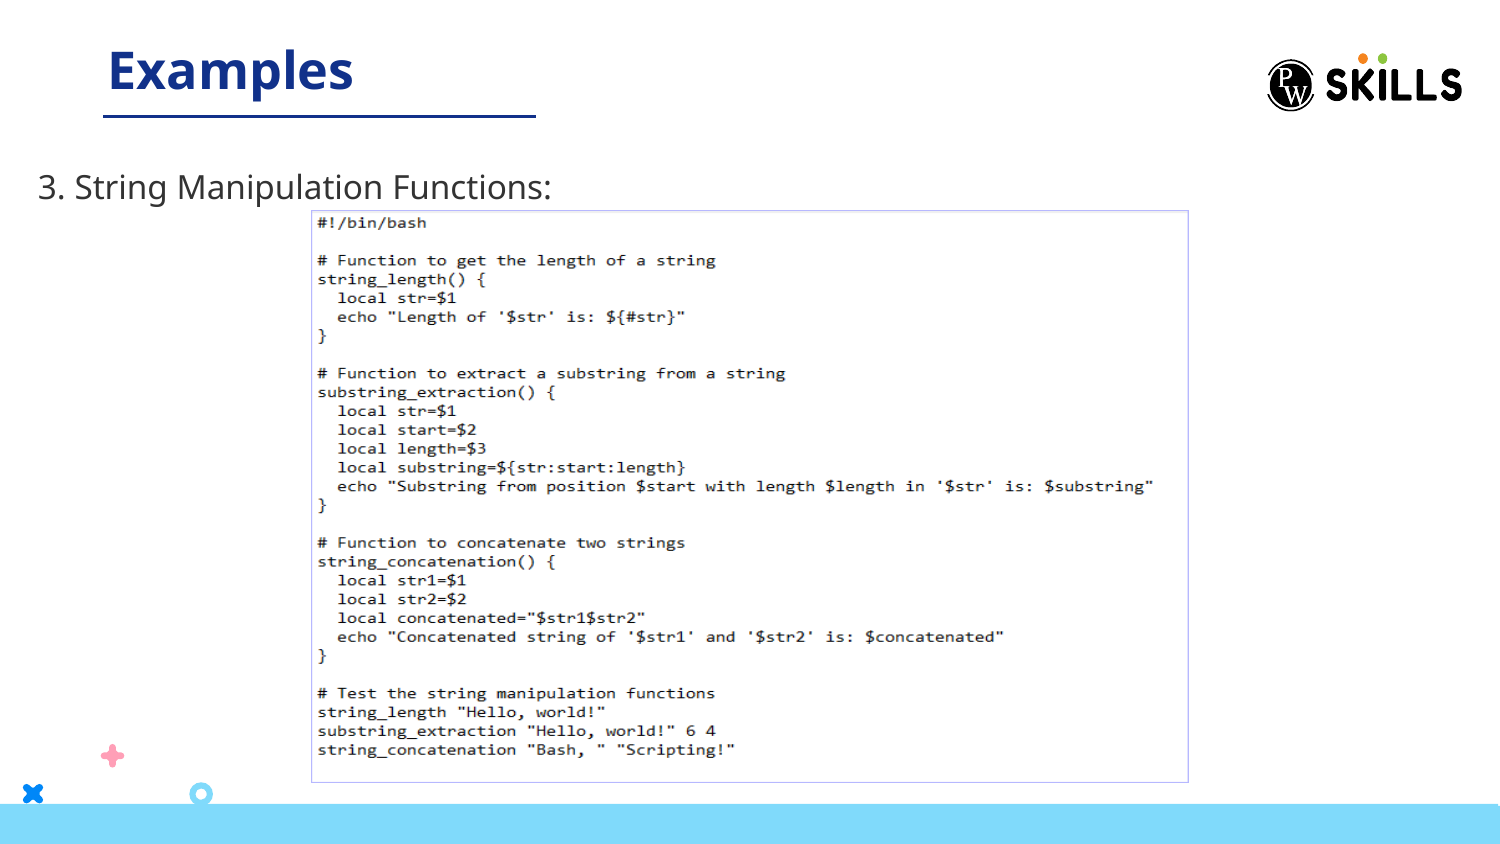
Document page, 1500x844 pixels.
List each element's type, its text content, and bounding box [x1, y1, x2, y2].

text_box [0, 805, 1500, 844]
picture [1266, 53, 1463, 112]
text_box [22, 743, 214, 807]
list 3. String Manipulation Functions: [0, 145, 1335, 621]
title Examples [92, 22, 1075, 117]
picture [310, 210, 1190, 783]
